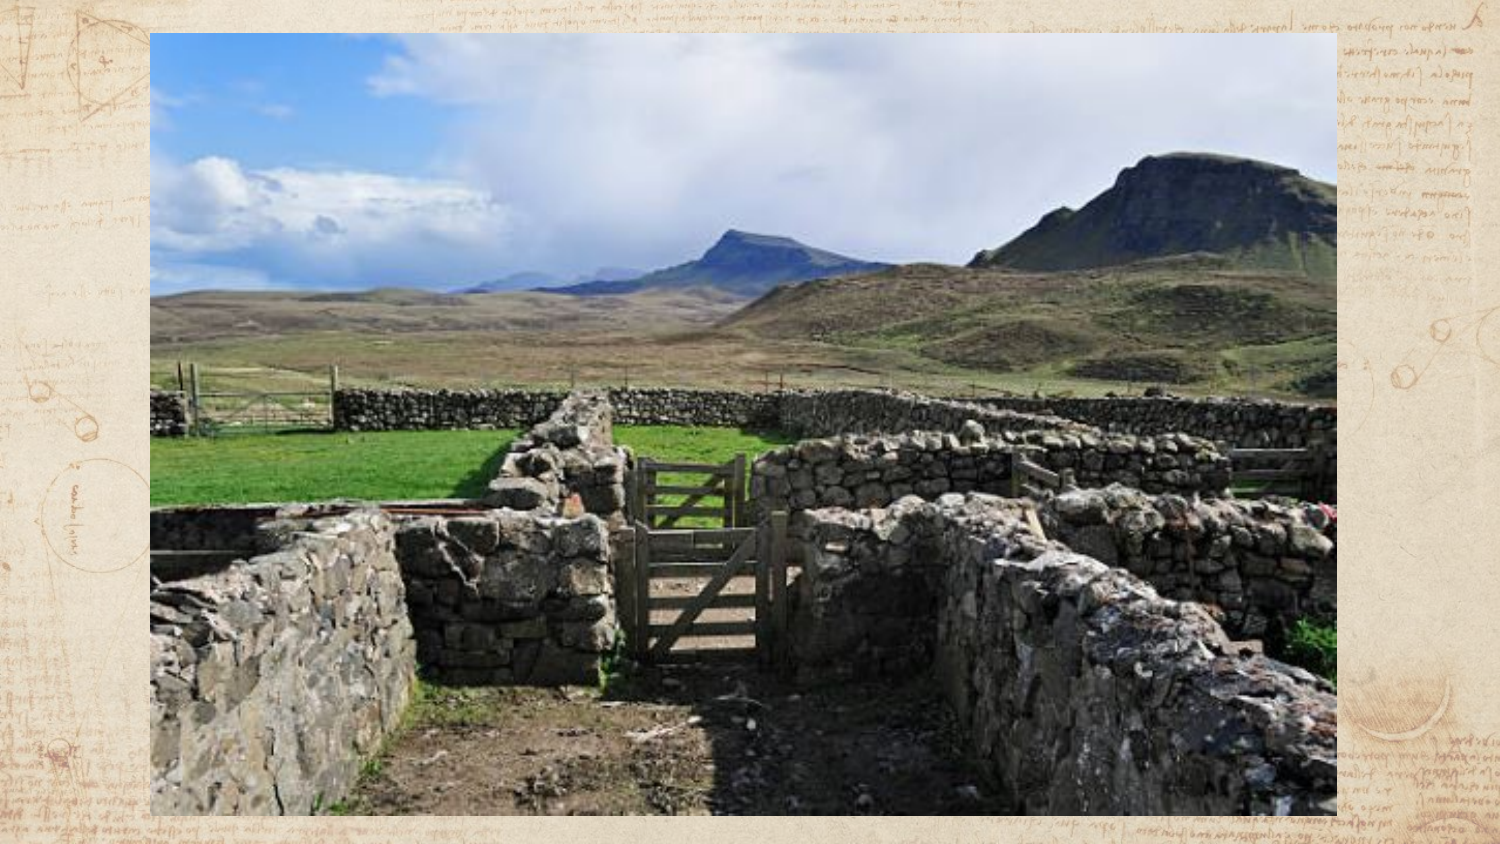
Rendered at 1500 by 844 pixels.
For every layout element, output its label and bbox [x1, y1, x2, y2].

picture [149, 33, 1338, 816]
